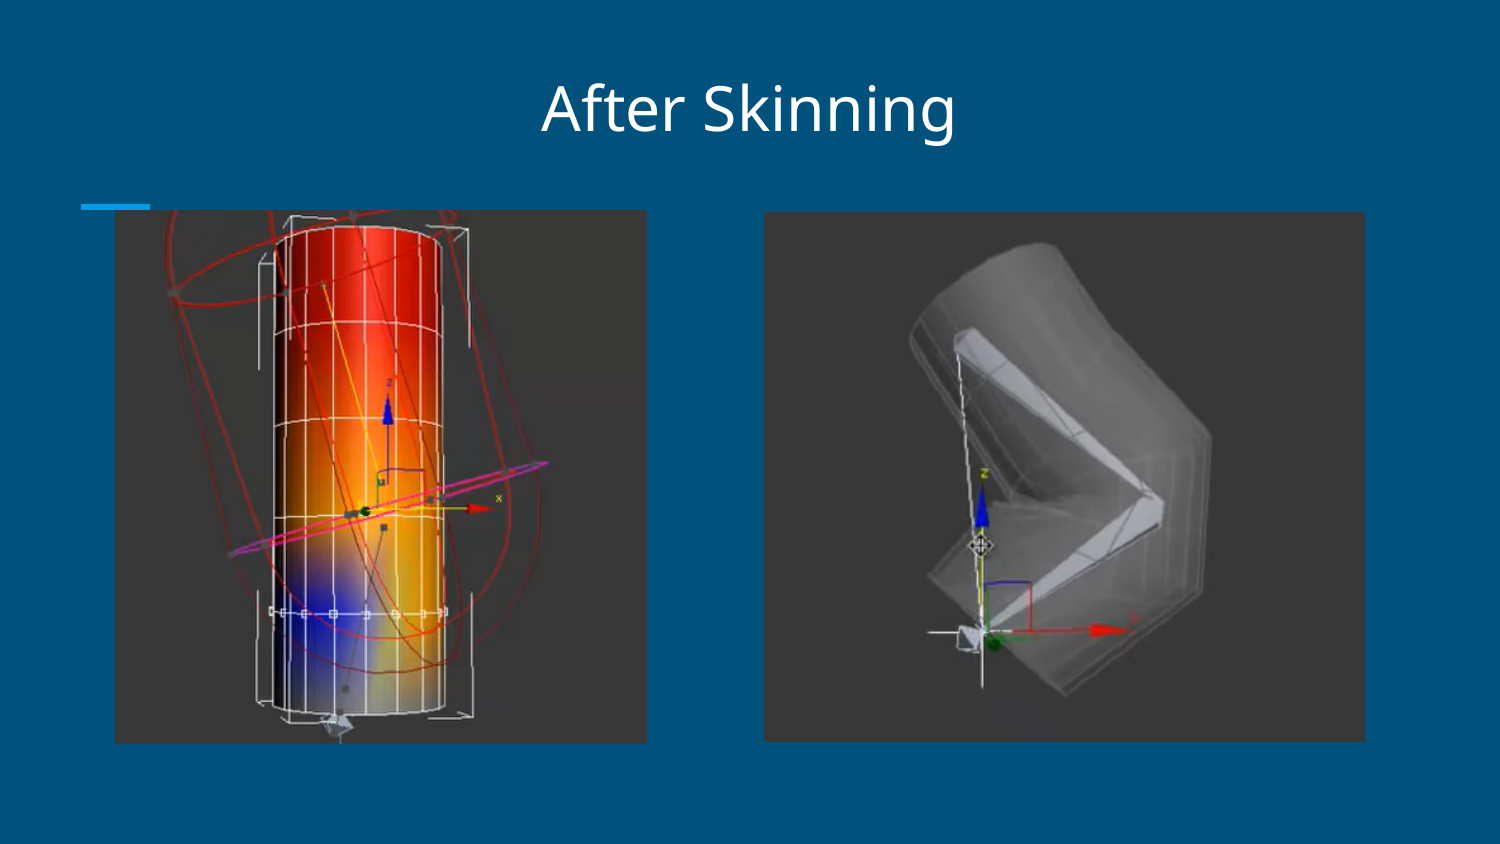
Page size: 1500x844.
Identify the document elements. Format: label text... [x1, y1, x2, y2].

title After Skinning [63, 46, 1437, 160]
picture [765, 213, 1364, 741]
picture [116, 211, 646, 743]
